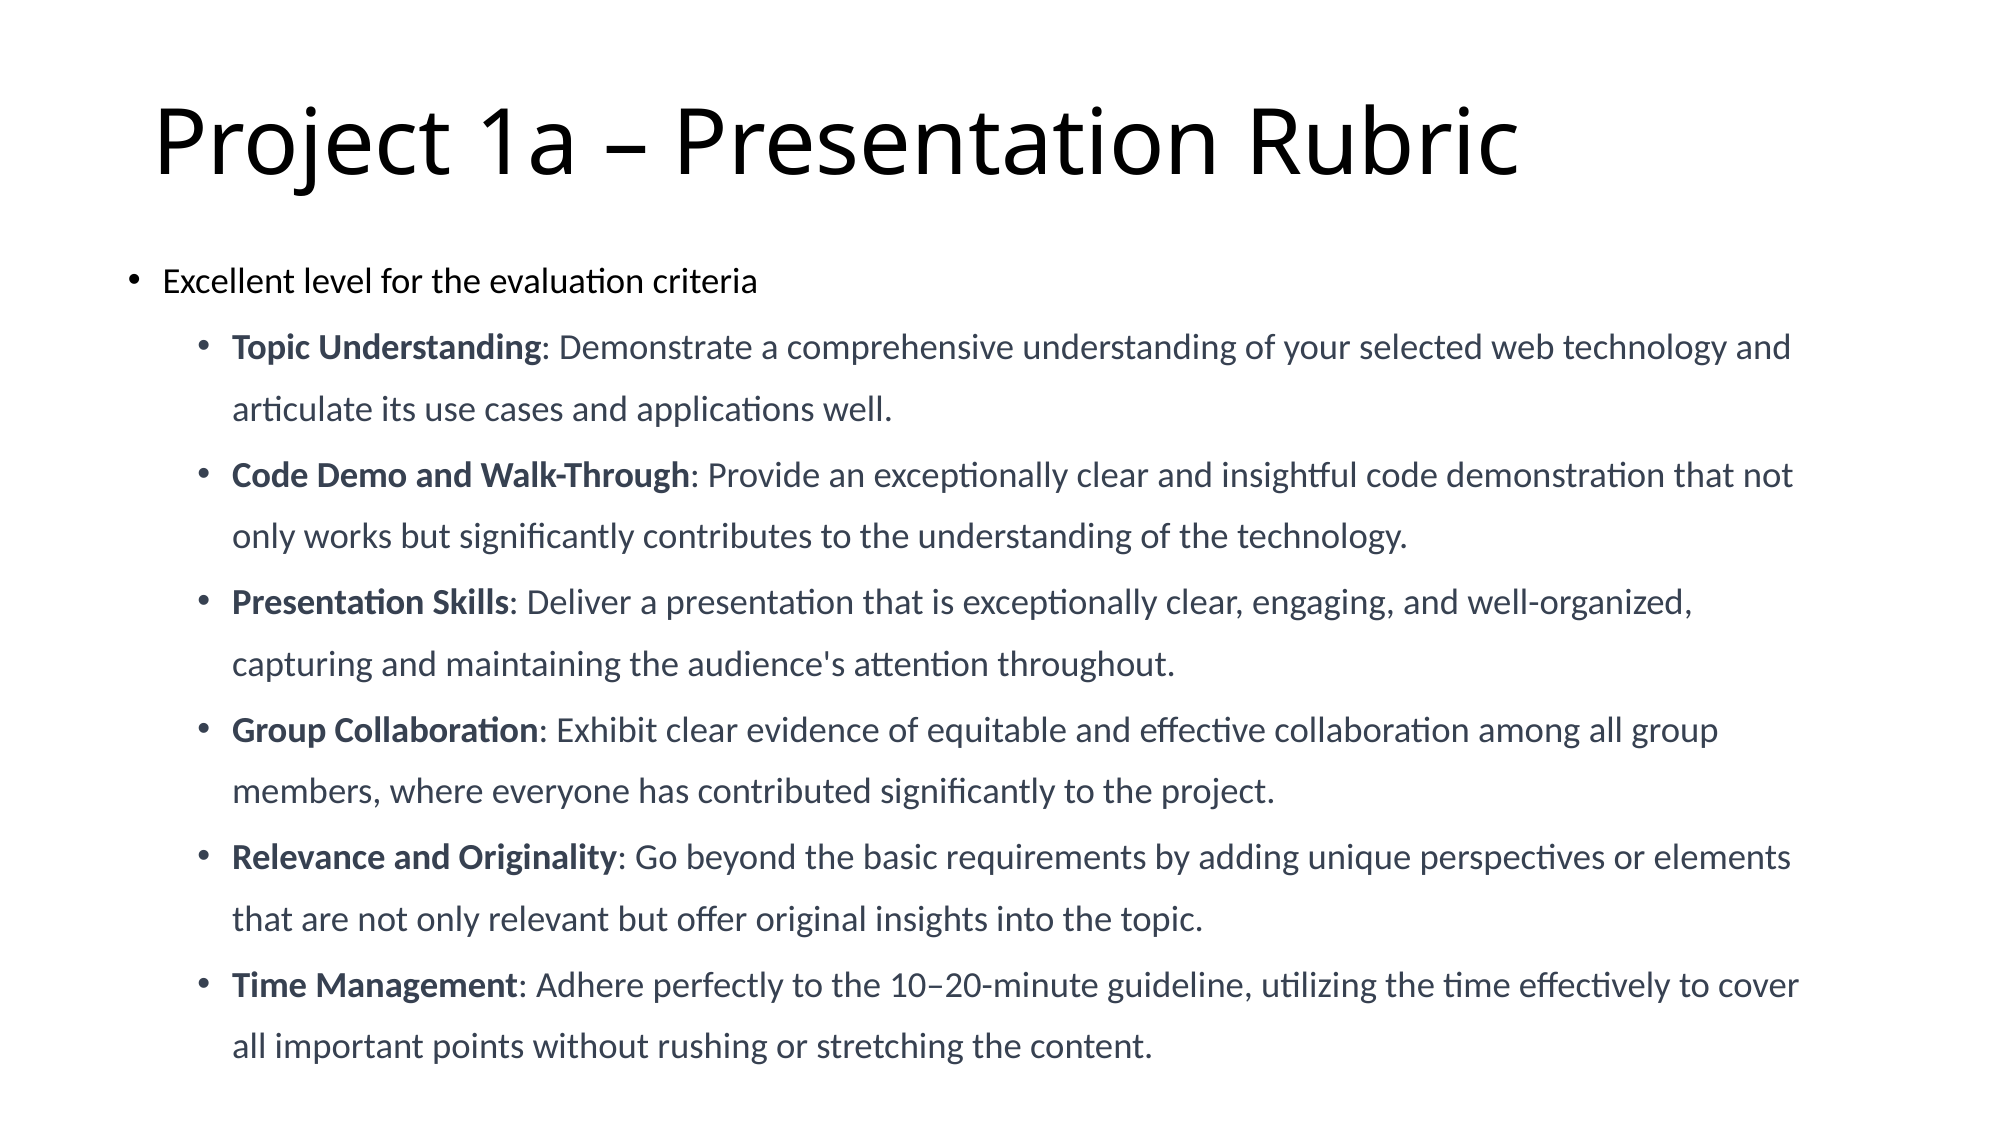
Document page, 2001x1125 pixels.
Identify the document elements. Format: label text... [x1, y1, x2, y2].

title Project 1a – Presentation Rubric [137, 36, 1863, 254]
list Excellent level for the evaluation criteria Topic Understanding: Demonstrate a comprehensive understanding of your selected web technology and articulate its use cases and applications well. Code Demo and Walk-Through: Provide an exceptionally clear and insightful code demonstration that not only works but significantly contributes to the understanding of the technology. Presentation Skills: Deliver a presentation that is exceptionally clear, engaging, and well-organized, capturing and maintaining the audience's attention throughout. Group Collaboration: Exhibit clear evidence of equitable and effective collaboration among all group members, where everyone has contributed significantly to the project. Relevance and Originality: Go beyond the basic requirements by adding unique perspectives or elements that are not only relevant but offer original insights into the topic. Time Management: Adhere perfectly to the 10–20-minute guideline, utilizing the time effectively to cover all important points without rushing or stretching the content. [112, 253, 1838, 1083]
